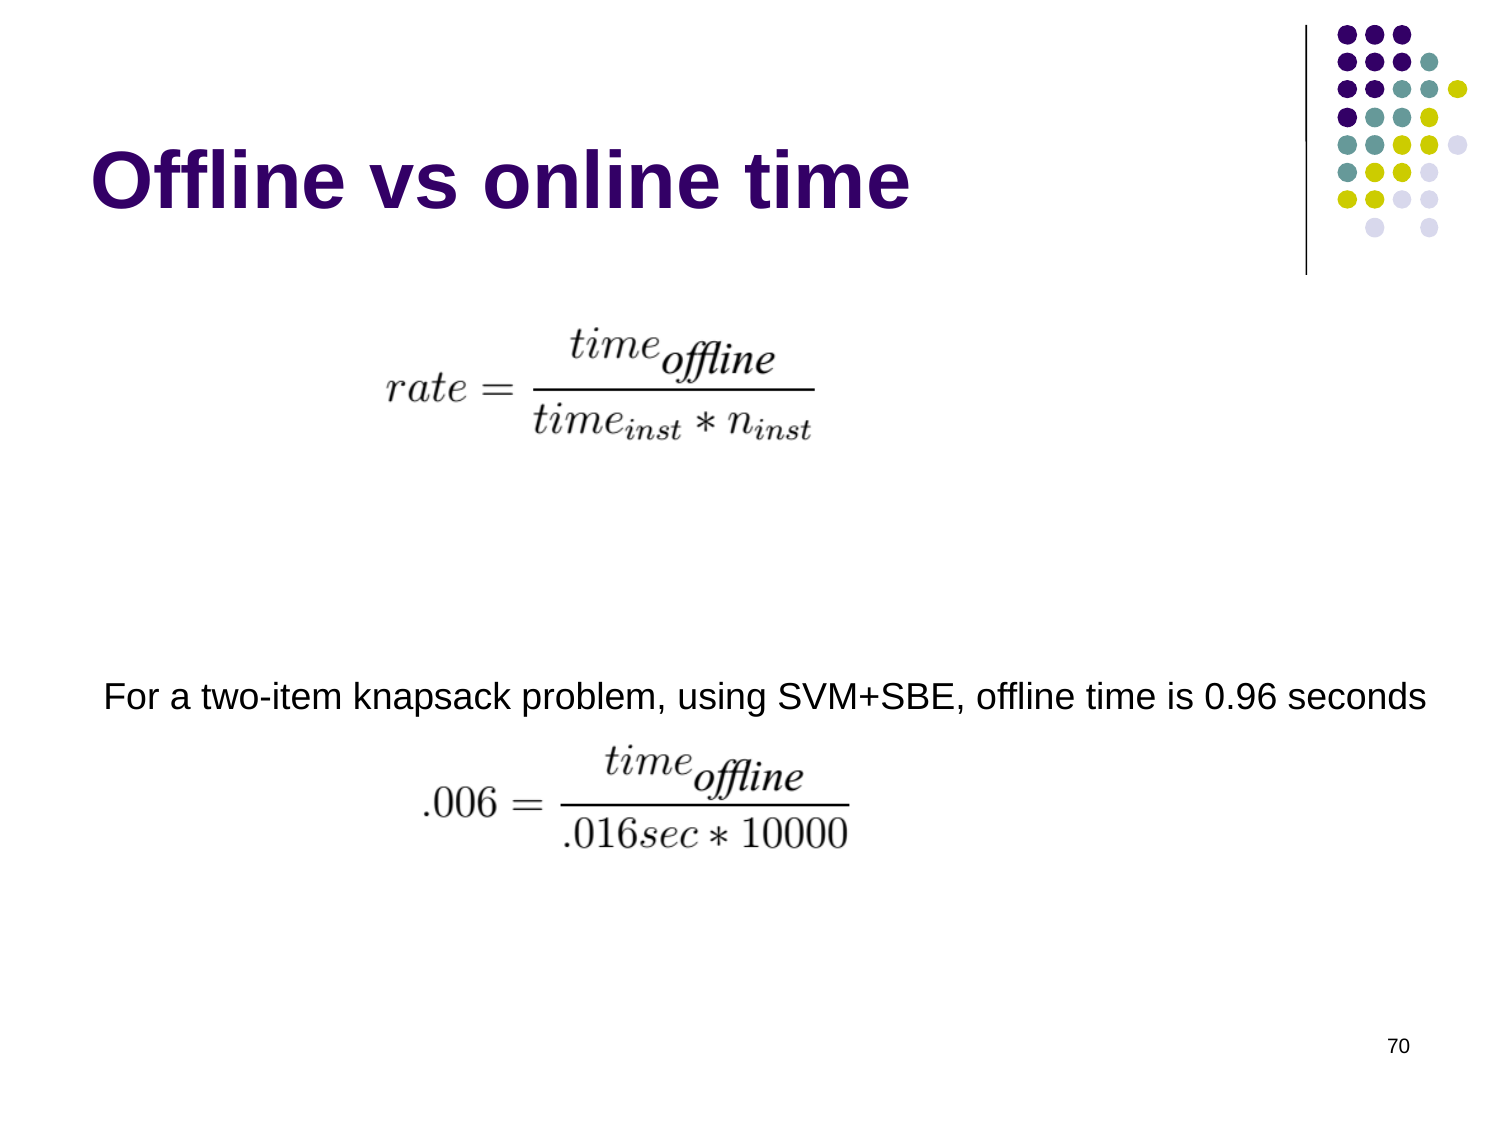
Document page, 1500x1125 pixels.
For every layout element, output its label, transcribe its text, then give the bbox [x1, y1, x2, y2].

text_box For a two-item knapsack problem, using SVM+SBE, offline time is 0.96 seconds [88, 664, 1443, 725]
picture [412, 710, 863, 862]
title Offline vs online time [75, 20, 1313, 233]
picture [362, 312, 820, 488]
slide_number 70 [1074, 1024, 1426, 1101]
